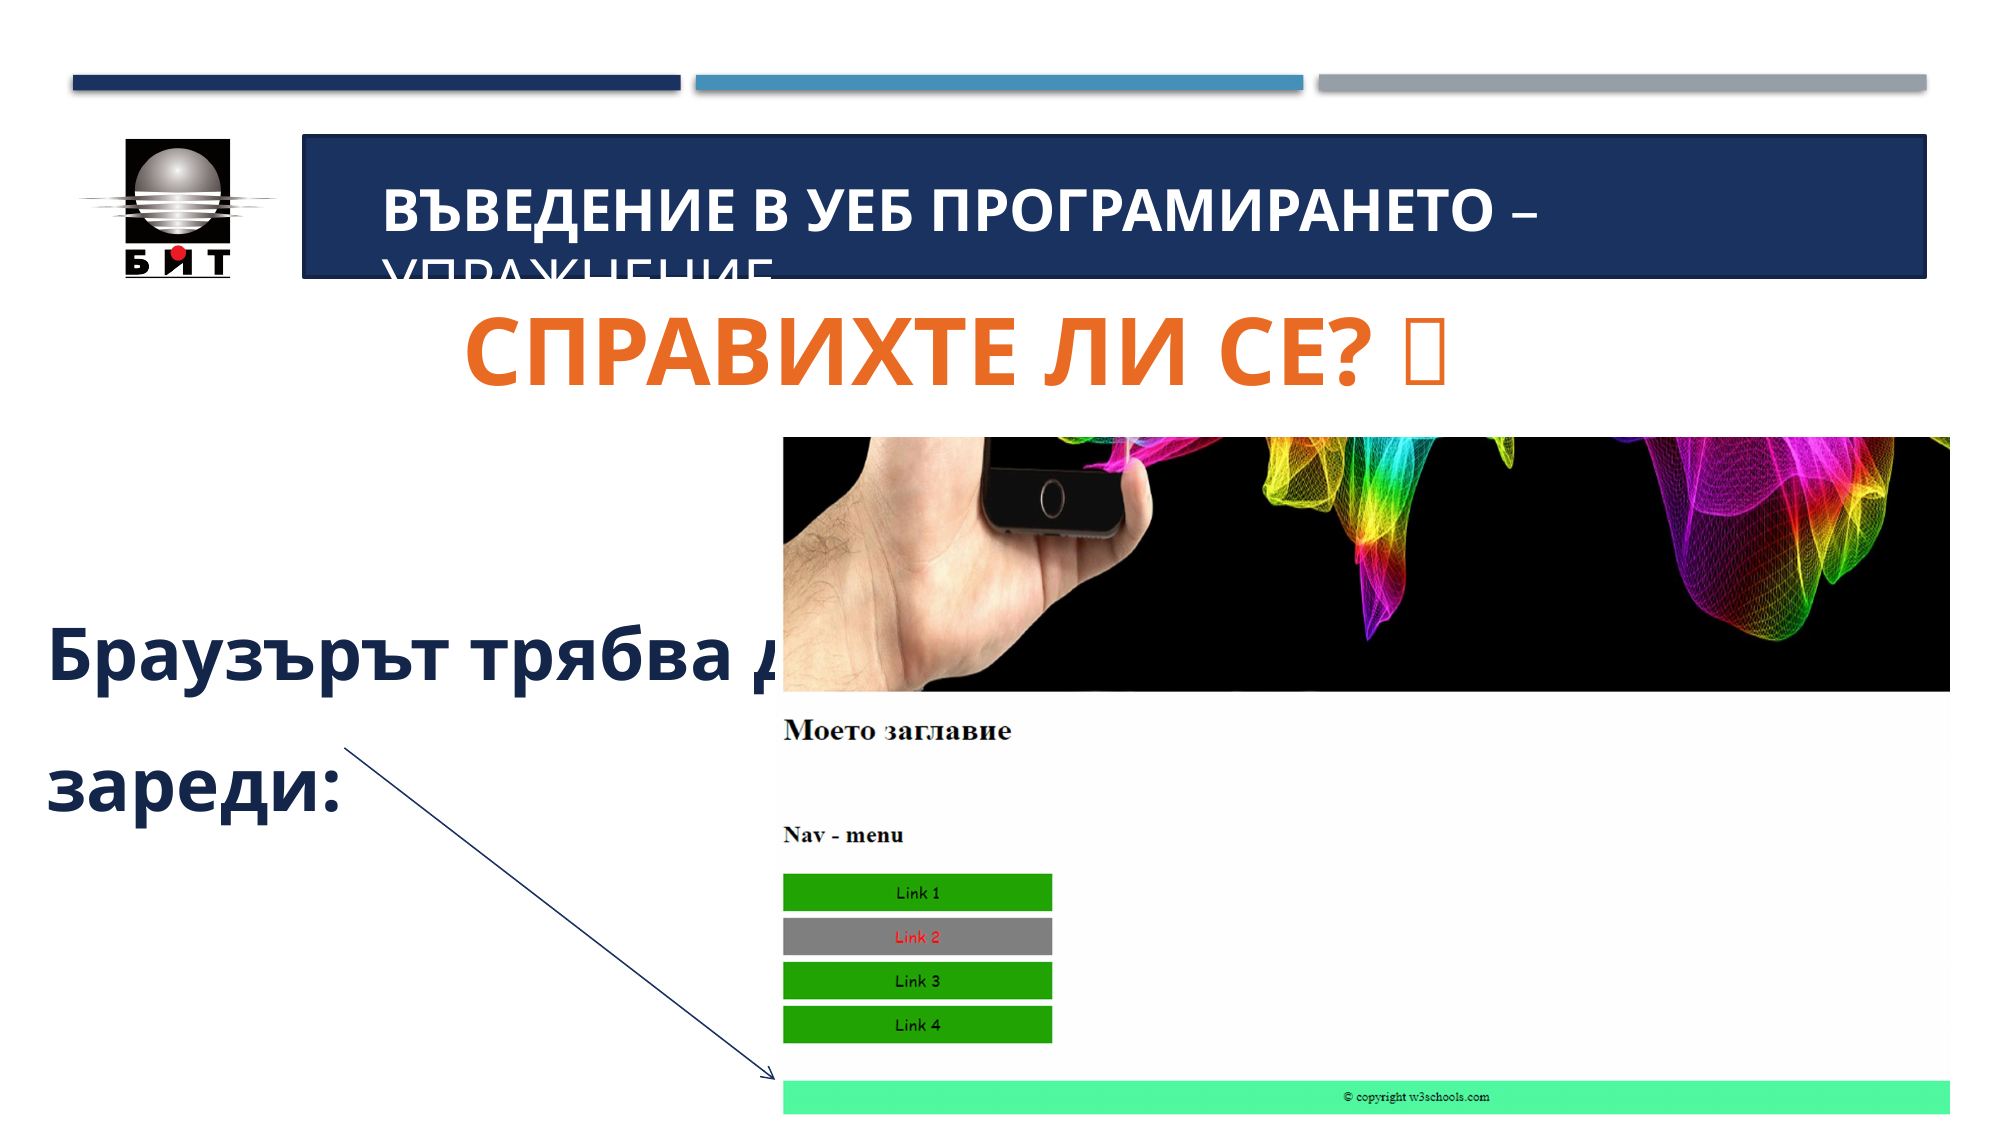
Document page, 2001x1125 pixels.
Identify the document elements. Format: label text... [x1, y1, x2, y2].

text_box СПРАВИХТЕ ЛИ СЕ?  [422, 258, 1950, 438]
picture [774, 436, 1951, 1117]
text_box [343, 747, 776, 1081]
picture [74, 105, 280, 311]
text_box [302, 134, 1927, 279]
text_box Браузърът трябва да зареди: [31, 564, 768, 826]
text_box ВЪВЕДЕНИЕ В УЕБ ПРОГРАМИРАНЕТО – УПРАЖНЕНИЕ [366, 165, 1919, 321]
